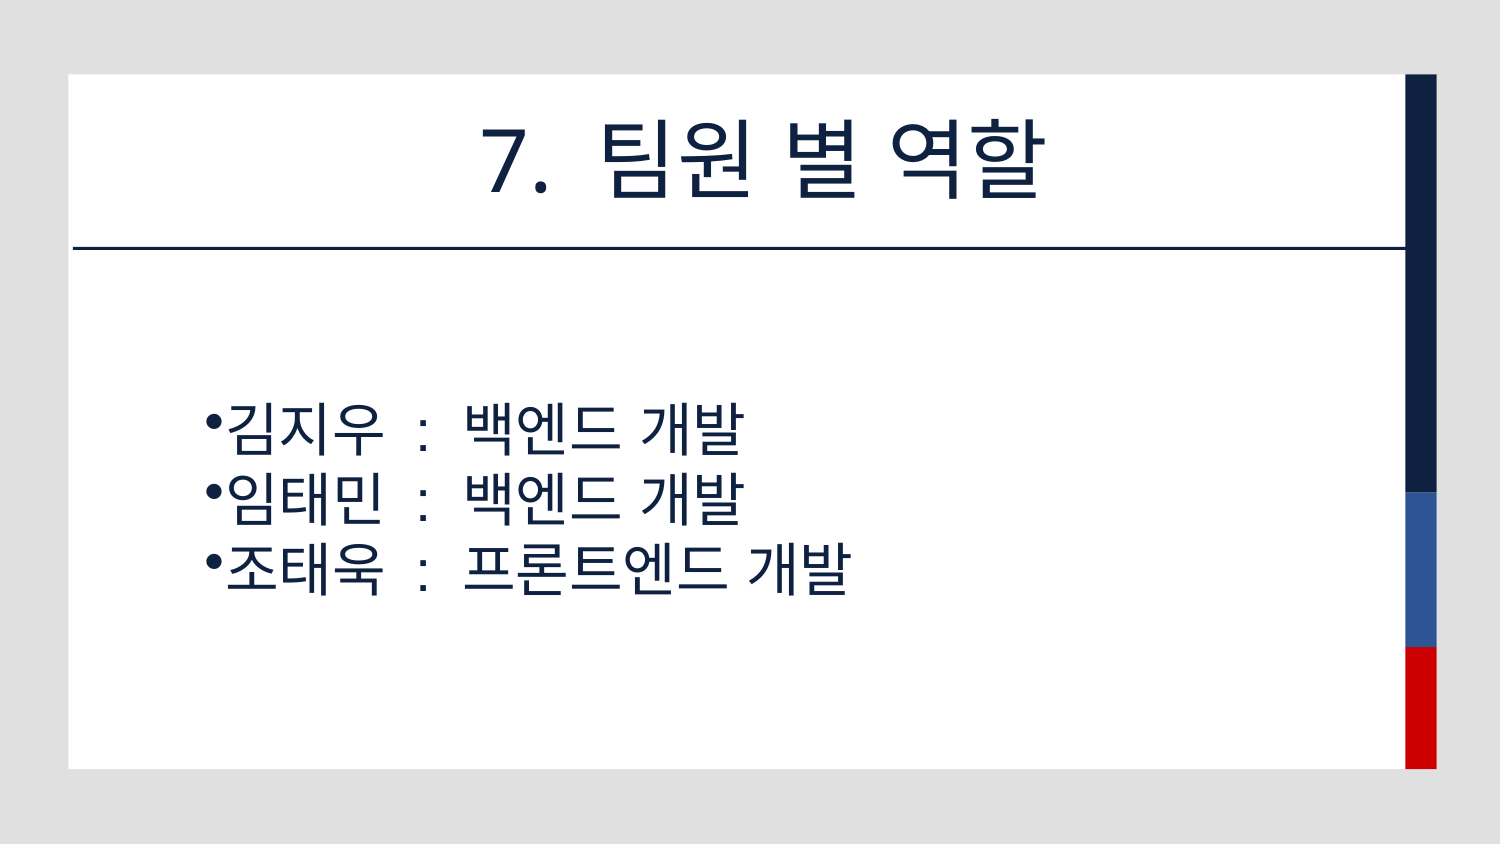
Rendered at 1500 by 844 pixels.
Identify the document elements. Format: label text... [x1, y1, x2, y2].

title 7. 팀원 별 역할 [181, 90, 1347, 228]
subtitle 김지우 : 백엔드 개발 임태민 : 백엔드 개발 조태욱 : 프론트엔드 개발 [189, 249, 1252, 751]
